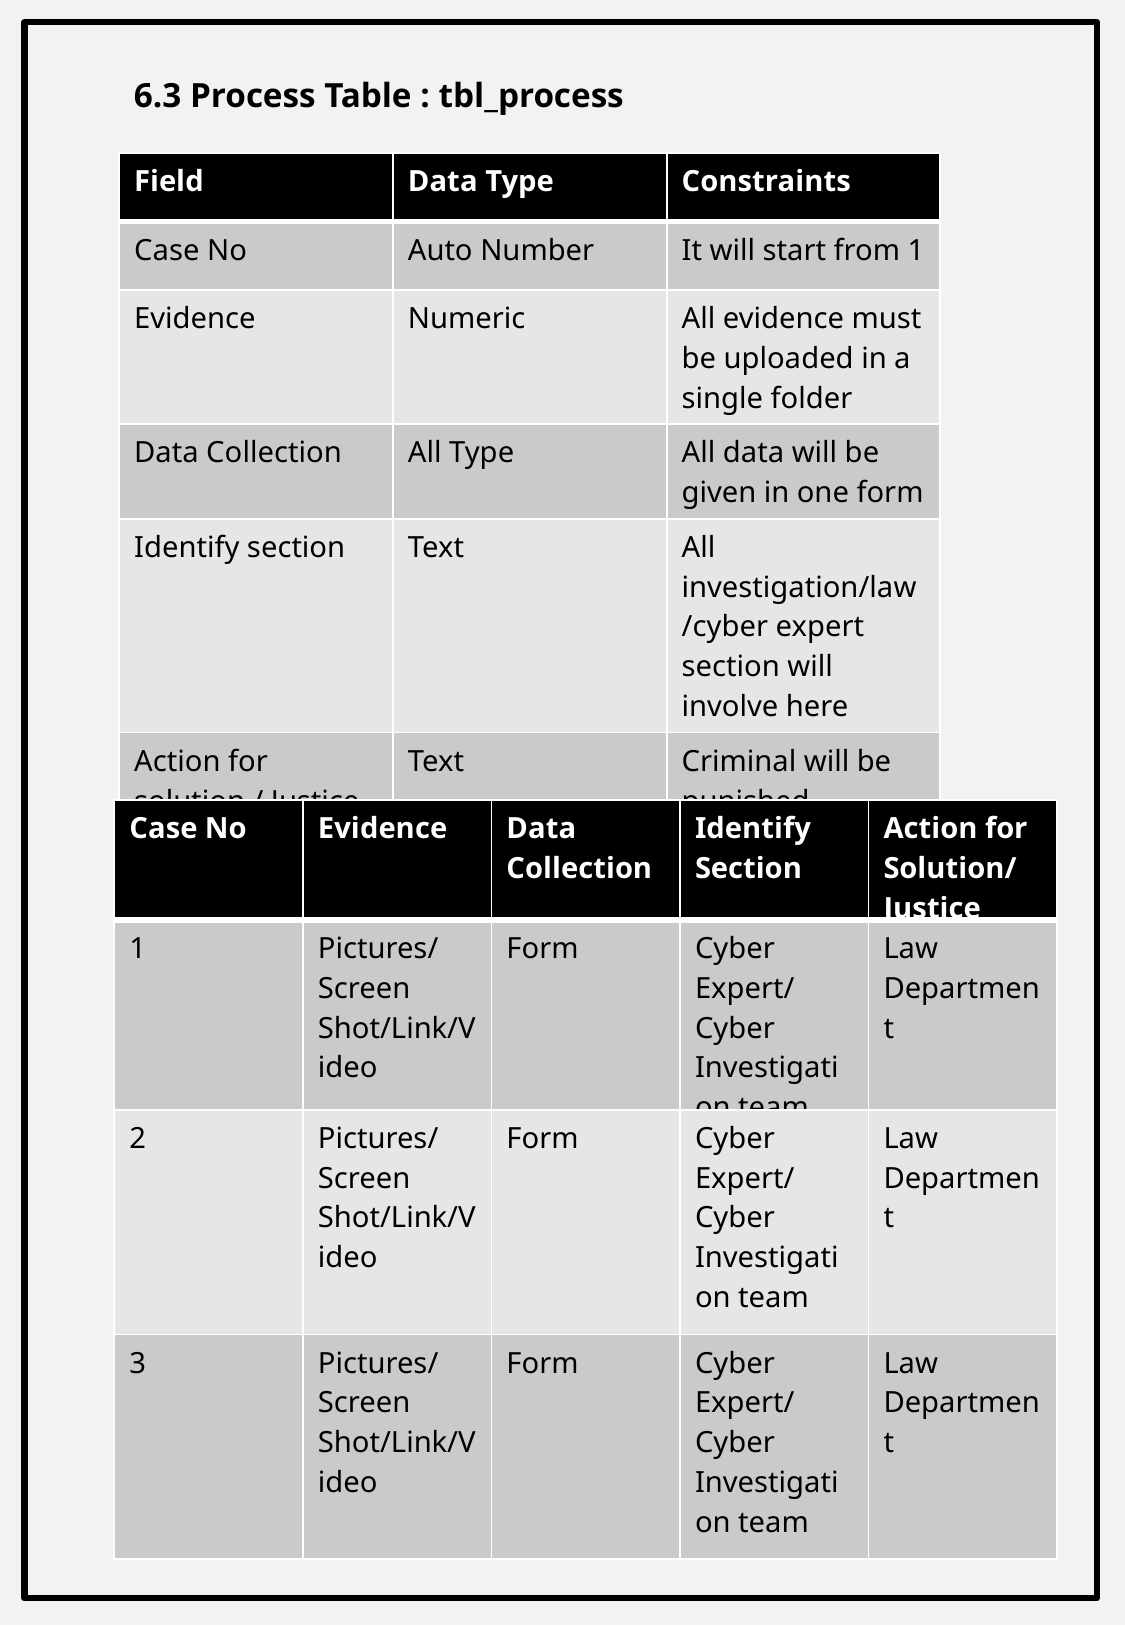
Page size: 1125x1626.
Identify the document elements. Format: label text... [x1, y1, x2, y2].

table_cell Pictures/Screen Shot/Link/Video [304, 1111, 491, 1334]
table_cell 3 [115, 1335, 302, 1558]
table_header Action for Solution/ Justice [869, 801, 1056, 917]
table_header Case No [115, 801, 302, 917]
table_cell Cyber Expert/ Cyber Investigation team [681, 1111, 868, 1334]
table_cell Pictures/Screen Shot/Link/Video [304, 1335, 491, 1558]
table_cell Pictures/Screen Shot/Link/Video [304, 923, 491, 1109]
text_box [24, 22, 1097, 1599]
table_header Evidence [304, 801, 491, 917]
table_cell Law Department [869, 1335, 1056, 1558]
table_header Identify Section [681, 801, 868, 917]
table_cell Form [492, 923, 679, 1109]
table_cell 2 [115, 1111, 302, 1334]
table_cell Form [492, 1335, 679, 1558]
table_cell Law Department [869, 923, 1056, 1109]
table_cell 1 [115, 923, 302, 1109]
table_cell Cyber Expert/ Cyber Investigation team [681, 1335, 868, 1558]
table_cell Cyber Expert/ Cyber Investigation team [681, 923, 868, 1109]
table_header Data Collection [492, 801, 679, 917]
table_cell Law Department [869, 1111, 1056, 1334]
table_cell Form [492, 1111, 679, 1334]
